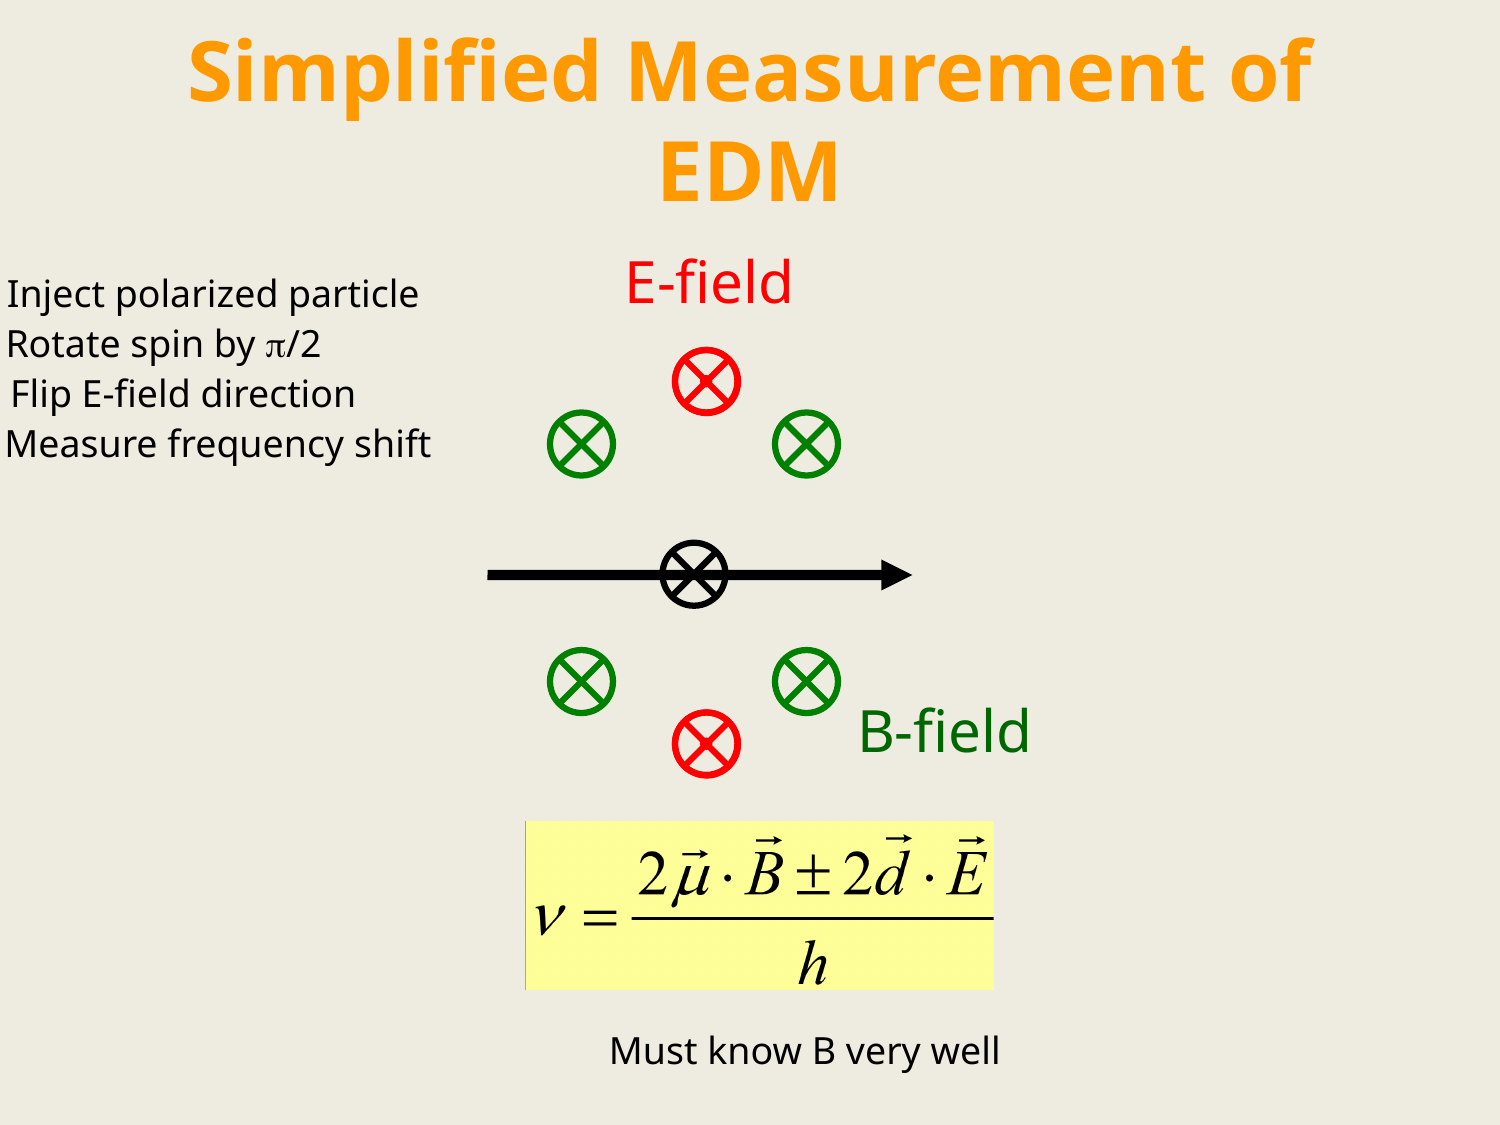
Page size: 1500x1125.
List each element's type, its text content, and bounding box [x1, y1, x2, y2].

picture [524, 821, 995, 990]
text_box [549, 650, 613, 714]
text_box [560, 412, 613, 476]
text_box 4. Measure frequency shift [0, 412, 560, 473]
title Simplified Measurement of EDM [75, 24, 1425, 212]
text_box 1. Inject polarized particle [0, 262, 548, 323]
text_box [662, 542, 726, 606]
text_box [726, 568, 913, 582]
text_box B-field [842, 686, 1047, 772]
text_box Must know B very well [594, 1019, 1016, 1079]
text_box 3. Flip E-field direction [0, 362, 485, 412]
text_box [774, 412, 838, 476]
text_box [674, 349, 738, 413]
text_box 2. Rotate spin by p/2 [0, 312, 449, 362]
text_box E-field [609, 237, 810, 323]
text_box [674, 712, 738, 776]
text_box [774, 650, 838, 714]
